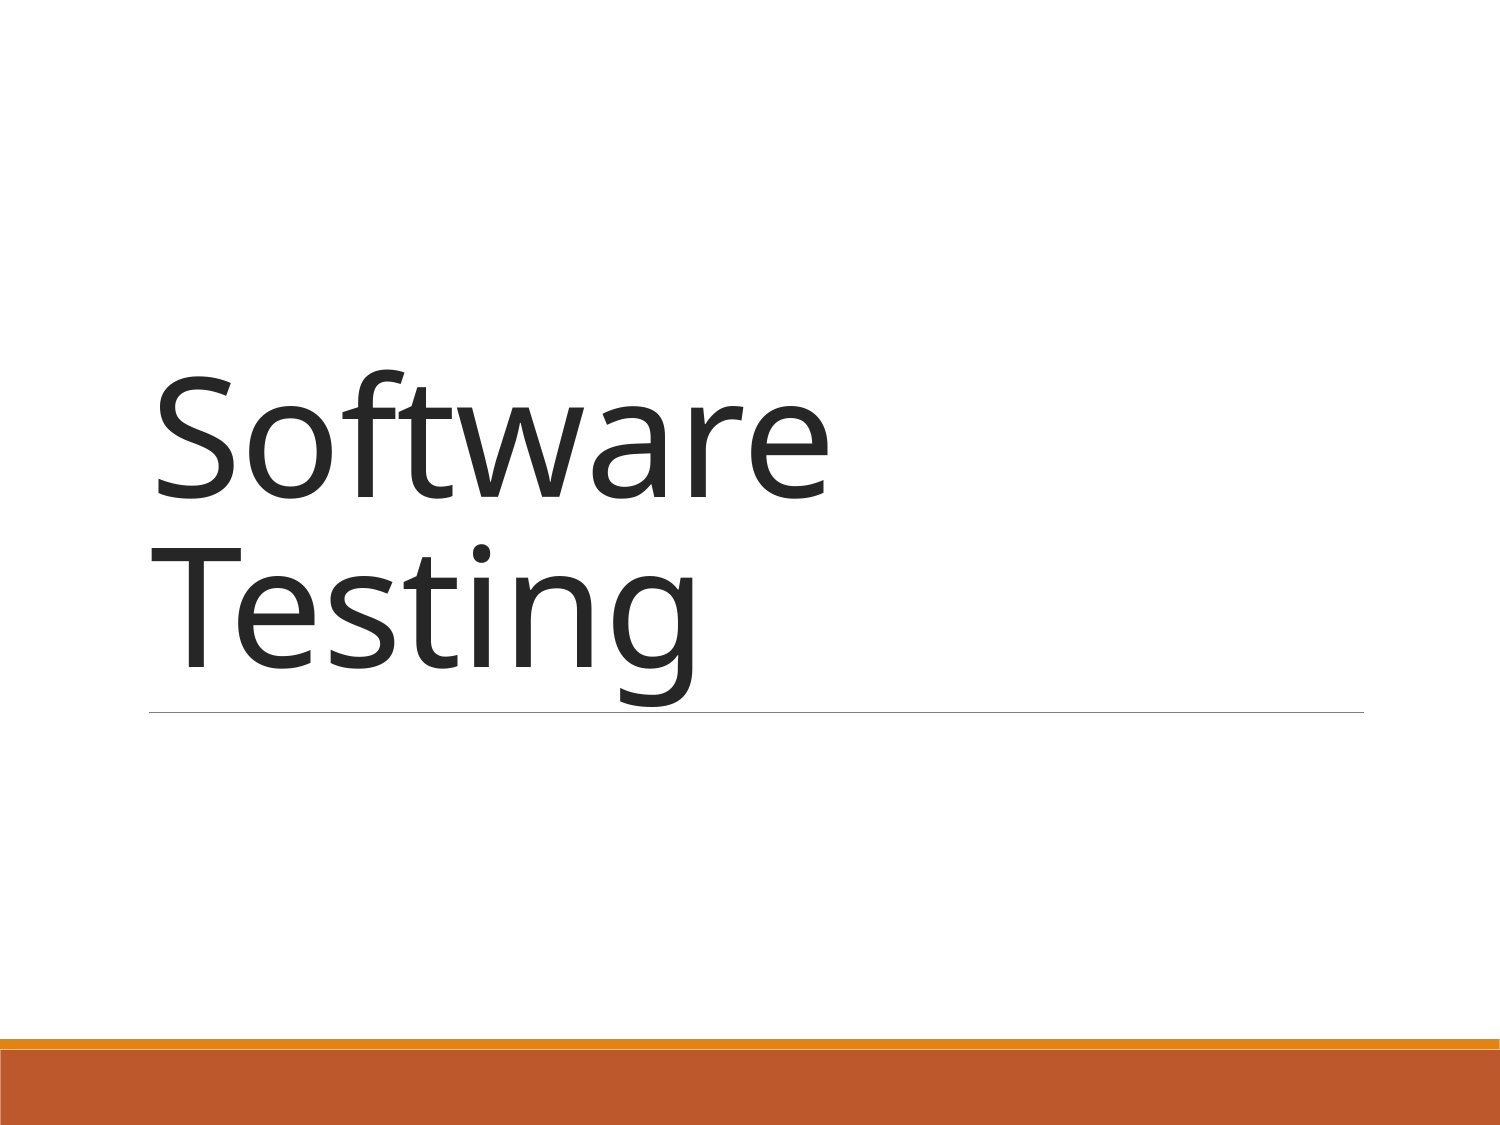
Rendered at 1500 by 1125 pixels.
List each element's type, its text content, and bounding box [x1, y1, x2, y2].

title Software Testing [135, 124, 1373, 710]
